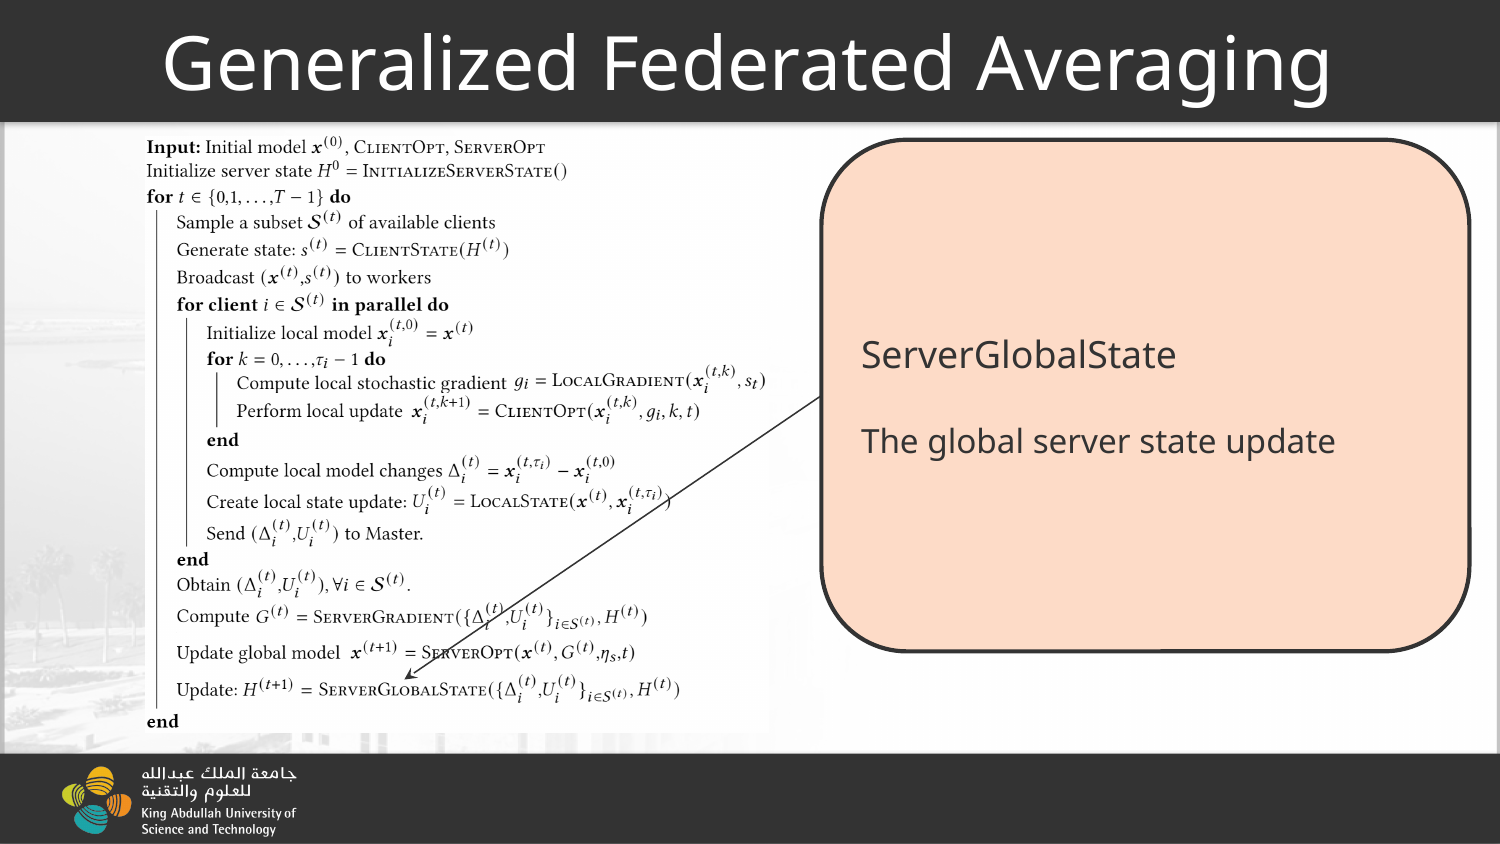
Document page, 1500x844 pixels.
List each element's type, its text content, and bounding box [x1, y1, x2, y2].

picture [144, 136, 769, 733]
text_box ServerGlobalState The global server state update [819, 137, 1472, 654]
title Generalized Federated Averaging [0, 0, 1496, 121]
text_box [404, 395, 822, 680]
picture [52, 760, 307, 841]
